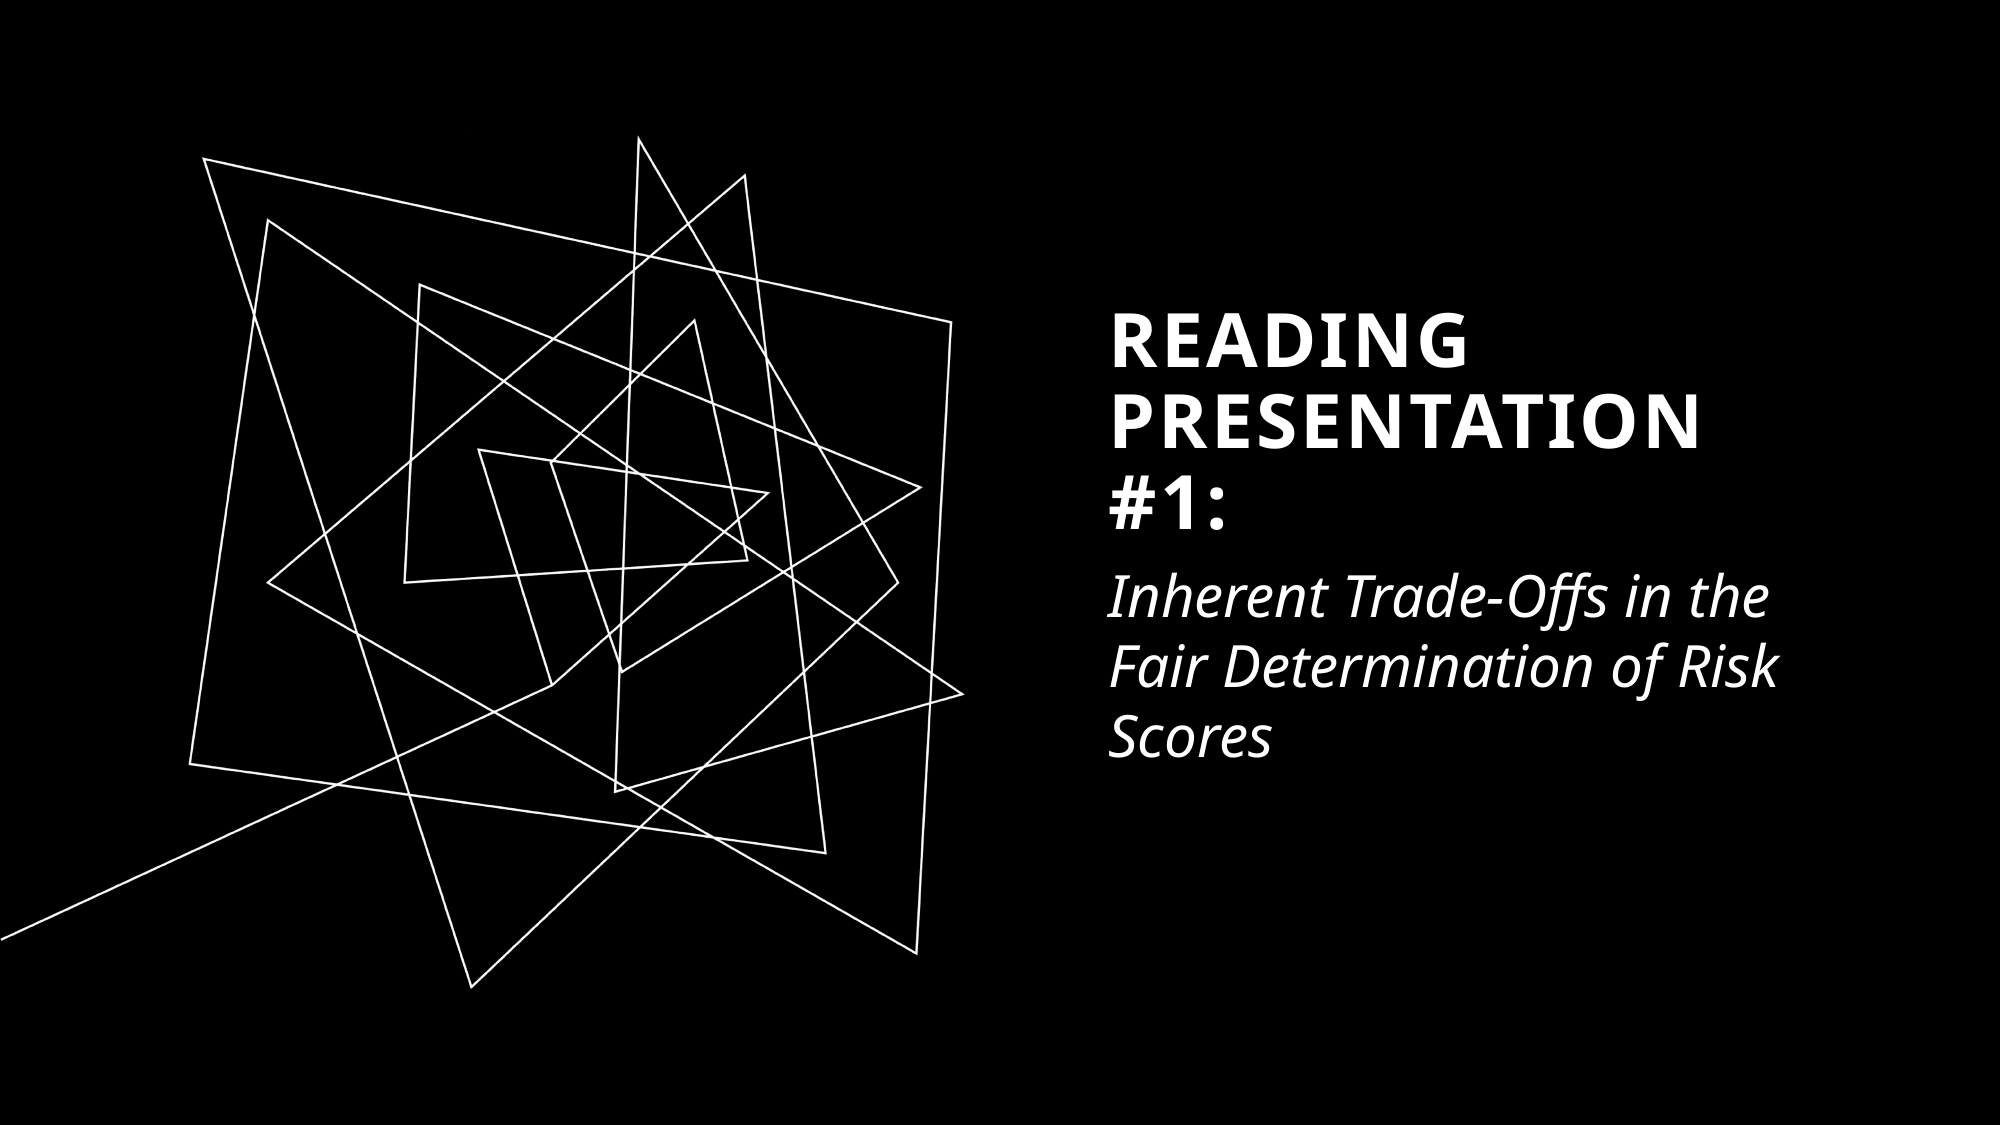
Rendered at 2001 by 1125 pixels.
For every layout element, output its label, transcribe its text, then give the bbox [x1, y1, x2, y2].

picture [0, 135, 965, 989]
title Reading presentation #1: [1093, 283, 1818, 551]
text_box Inherent Trade-Offs in the Fair Determination of Risk Scores [1093, 551, 1863, 777]
